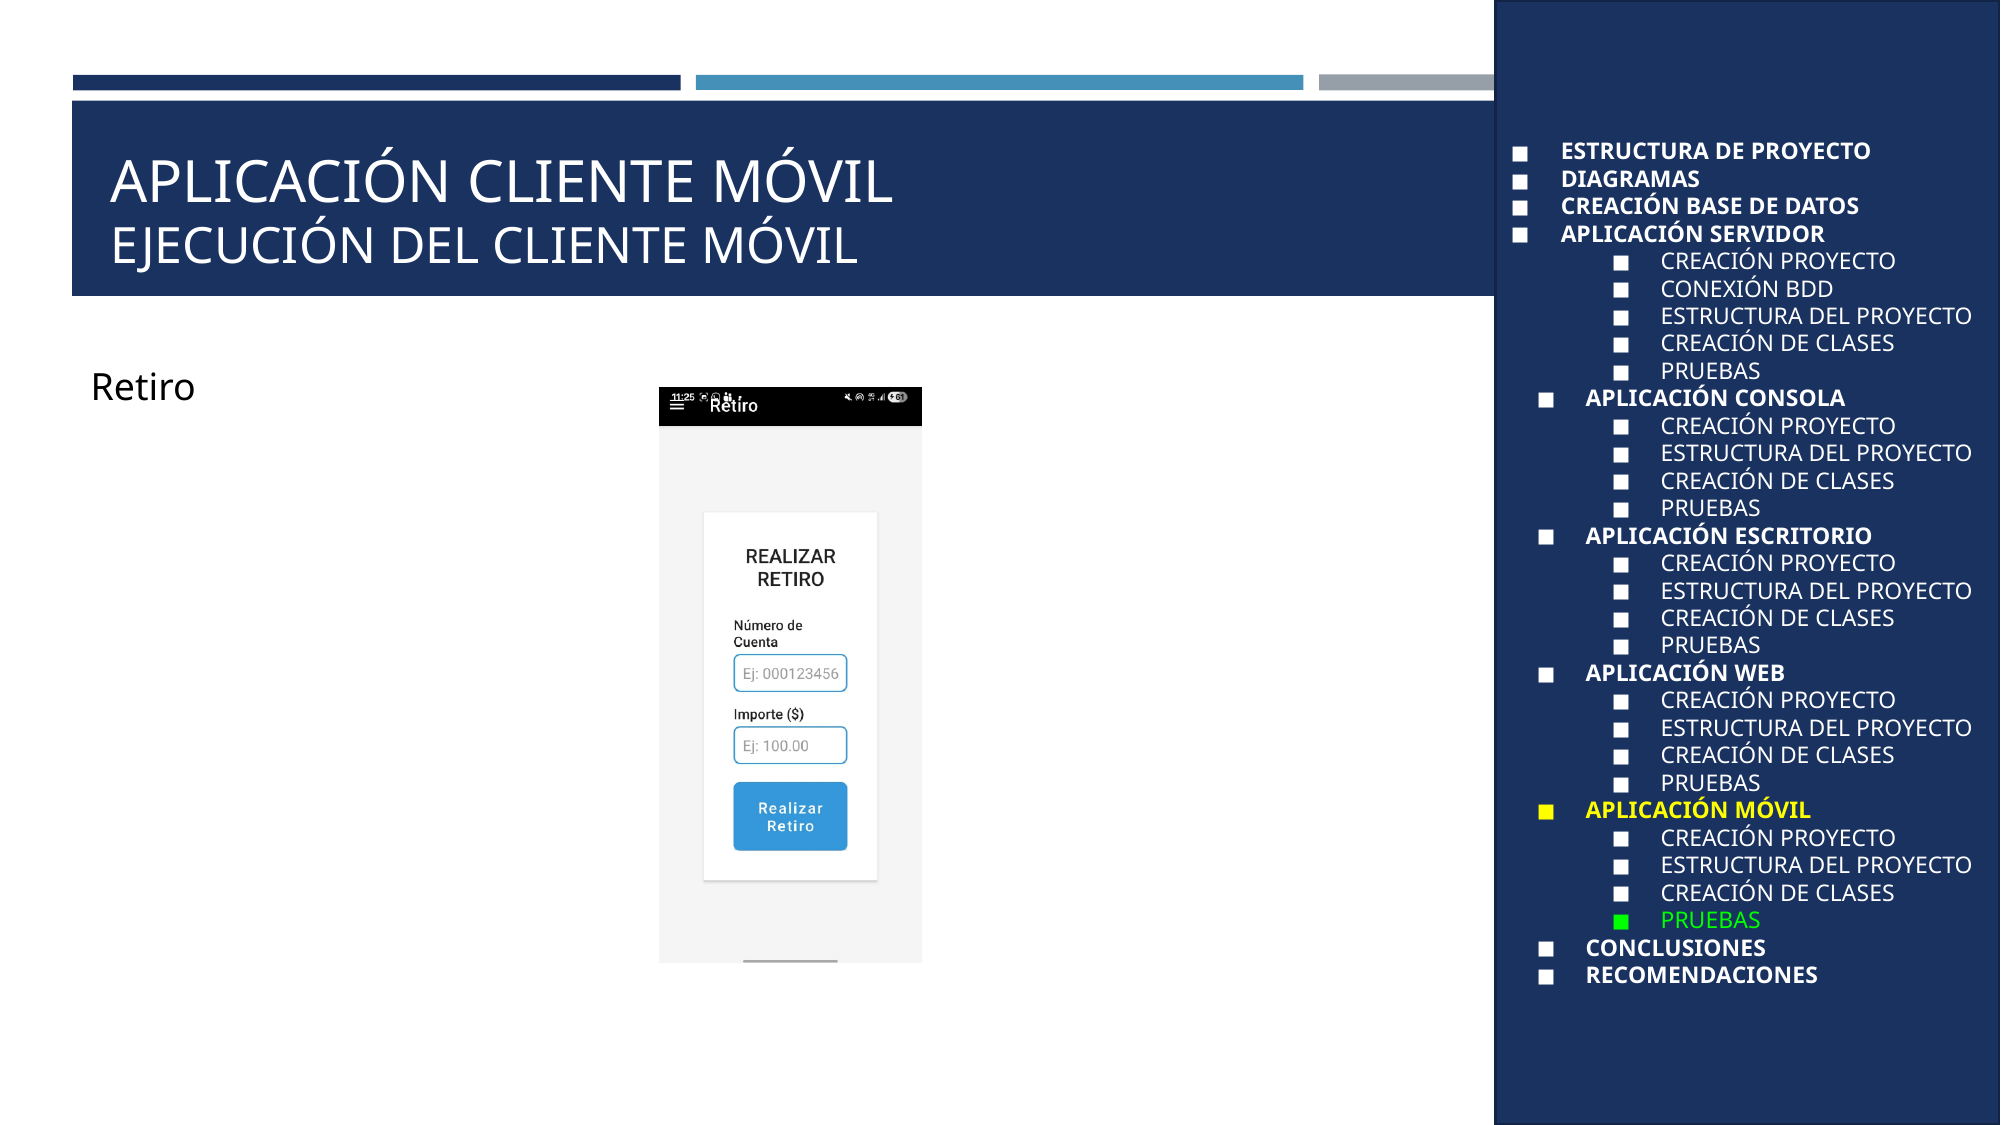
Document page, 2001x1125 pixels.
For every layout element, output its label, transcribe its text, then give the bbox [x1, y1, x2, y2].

title APLICACIÓN CLIENTE MÓVIL EJECUCIÓN DEL CLIENTE MÓVIL [95, 115, 1486, 282]
text_box ESTRUCTURA DE PROYECTO DIAGRAMAS CREACIÓN BASE DE DATOS APLICACIÓN SERVIDOR CREACIÓN PROYECTO CONEXIÓN BDD ESTRUCTURA DEL PROYECTO CREACIÓN DE CLASES PRUEBAS APLICACIÓN CONSOLA CREACIÓN PROYECTO ESTRUCTURA DEL PROYECTO CREACIÓN DE CLASES PRUEBAS APLICACIÓN ESCRITORIO CREACIÓN PROYECTO ESTRUCTURA DEL PROYECTO CREACIÓN DE CLASES PRUEBAS APLICACIÓN WEB CREACIÓN PROYECTO ESTRUCTURA DEL PROYECTO CREACIÓN DE CLASES PRUEBAS APLICACIÓN MÓVIL CREACIÓN PROYECTO ESTRUCTURA DEL PROYECTO CREACIÓN DE CLASES PRUEBAS CONCLUSIONES RECOMENDACIONES [1495, 0, 2000, 1125]
list Retiro [75, 321, 1467, 450]
picture [659, 387, 923, 963]
